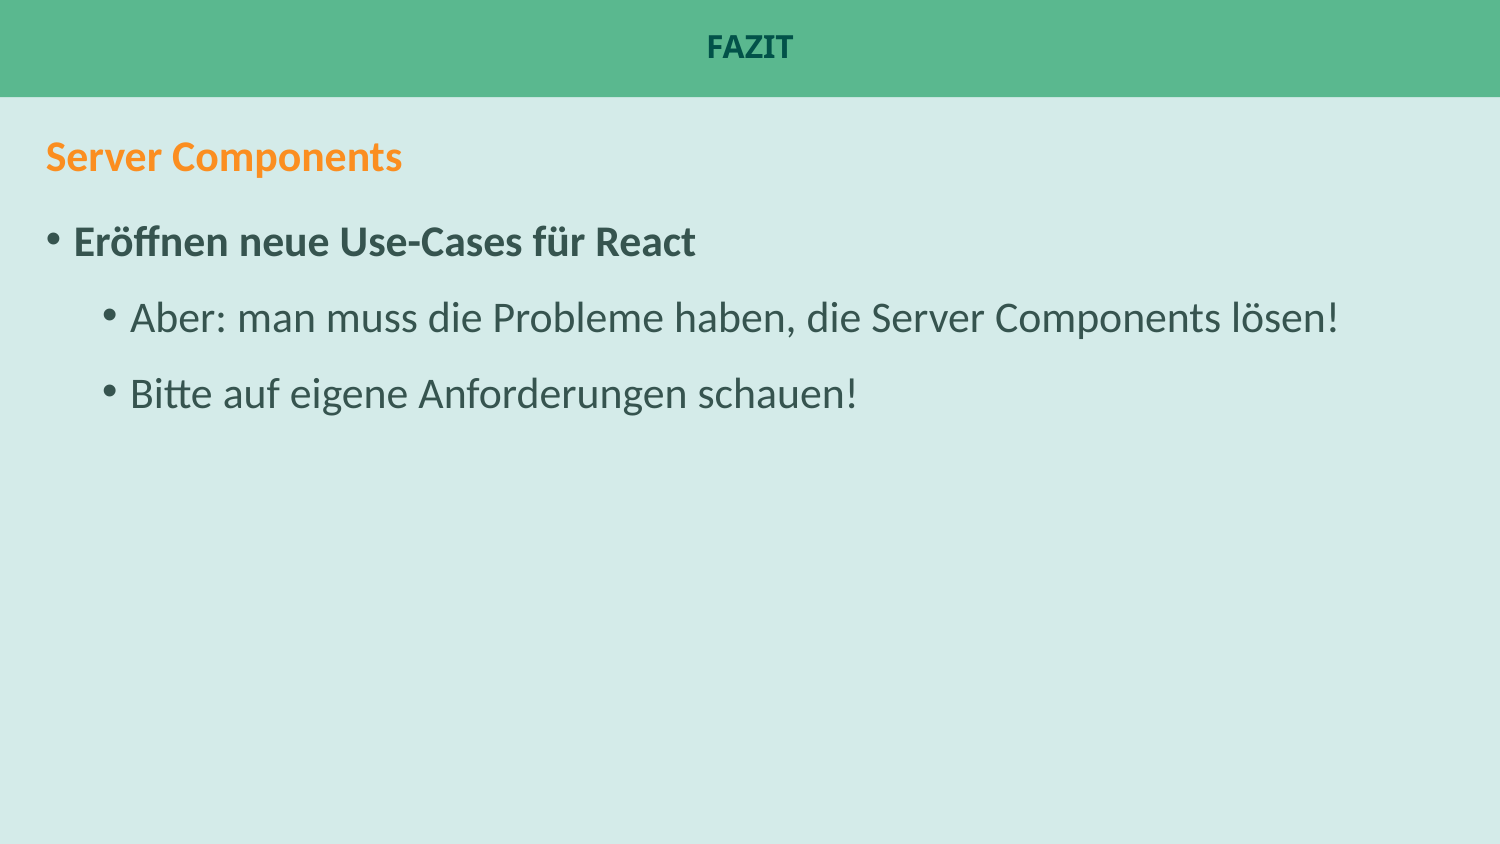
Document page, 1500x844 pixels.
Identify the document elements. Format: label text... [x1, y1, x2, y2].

title Fazit [0, 0, 1500, 98]
list Server Components Eröffnen neue Use-Cases für React Aber: man muss die Probleme haben, die Server Components lösen! Bitte auf eigene Anforderungen schauen! [30, 126, 1470, 844]
